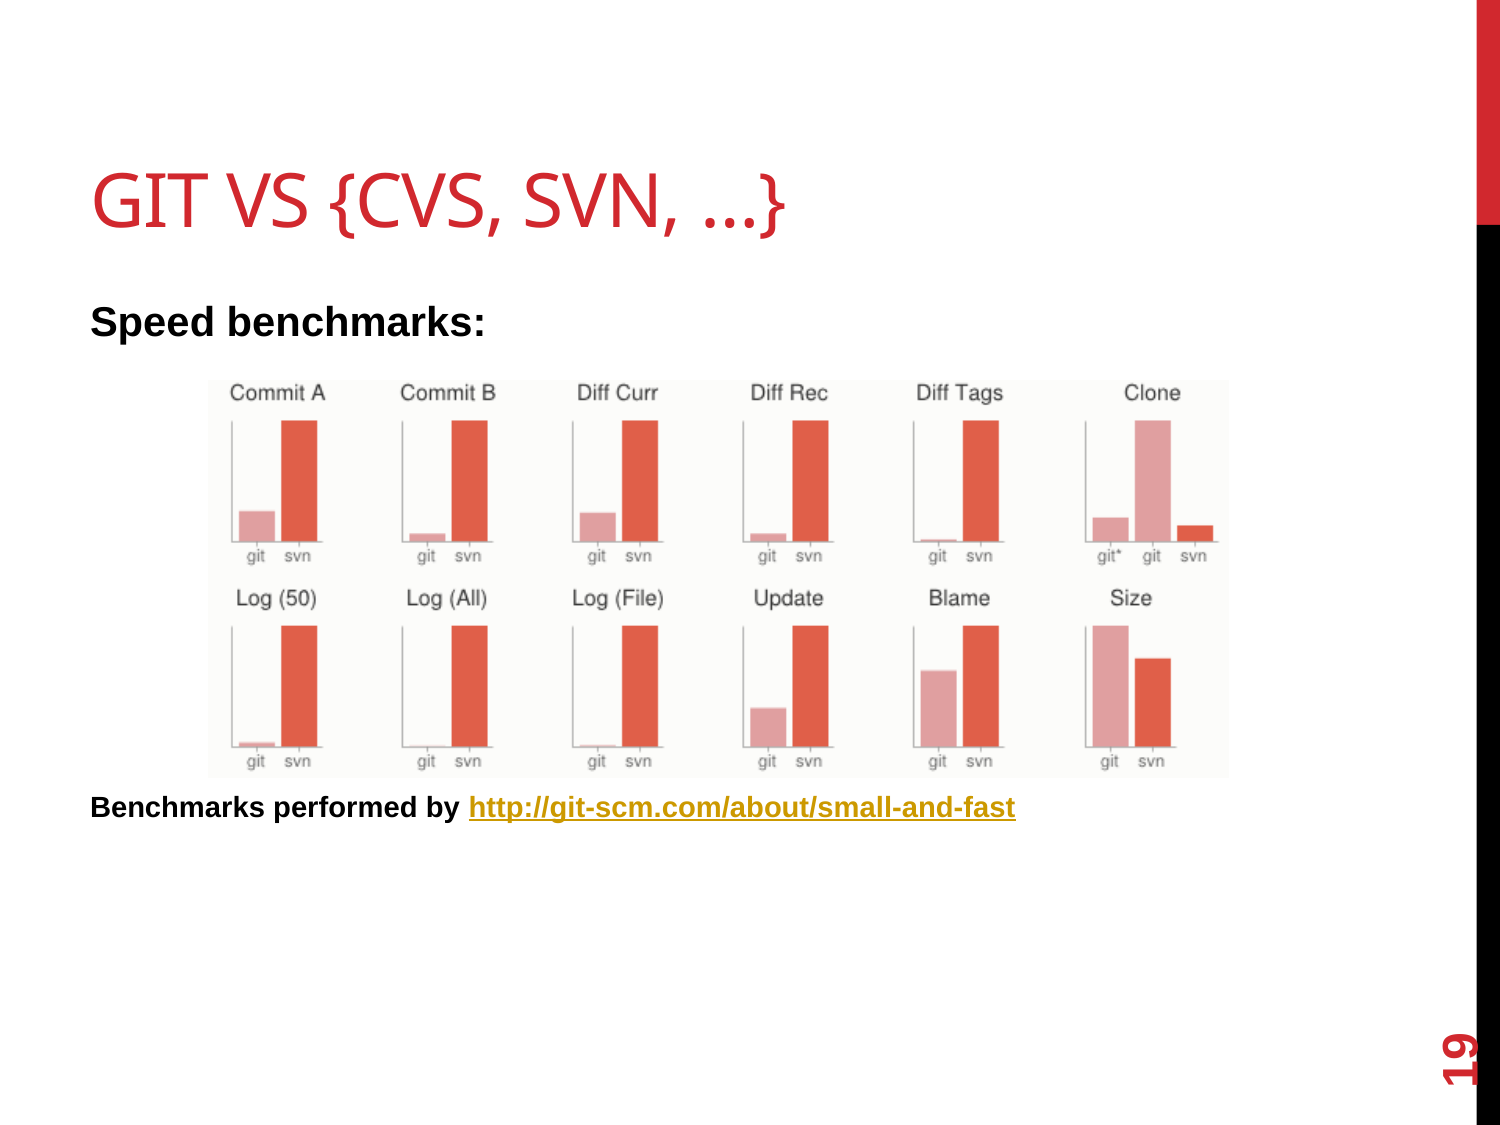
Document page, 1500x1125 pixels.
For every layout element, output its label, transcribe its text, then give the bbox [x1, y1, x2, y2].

picture [207, 380, 1230, 779]
slide_number 19 [1427, 887, 1488, 1104]
title Git vs {CVS, SVN, …} [75, 25, 1025, 250]
list Speed benchmarks: Benchmarks performed by http://git-scm.com/about/small-and-fast [75, 287, 1325, 1005]
